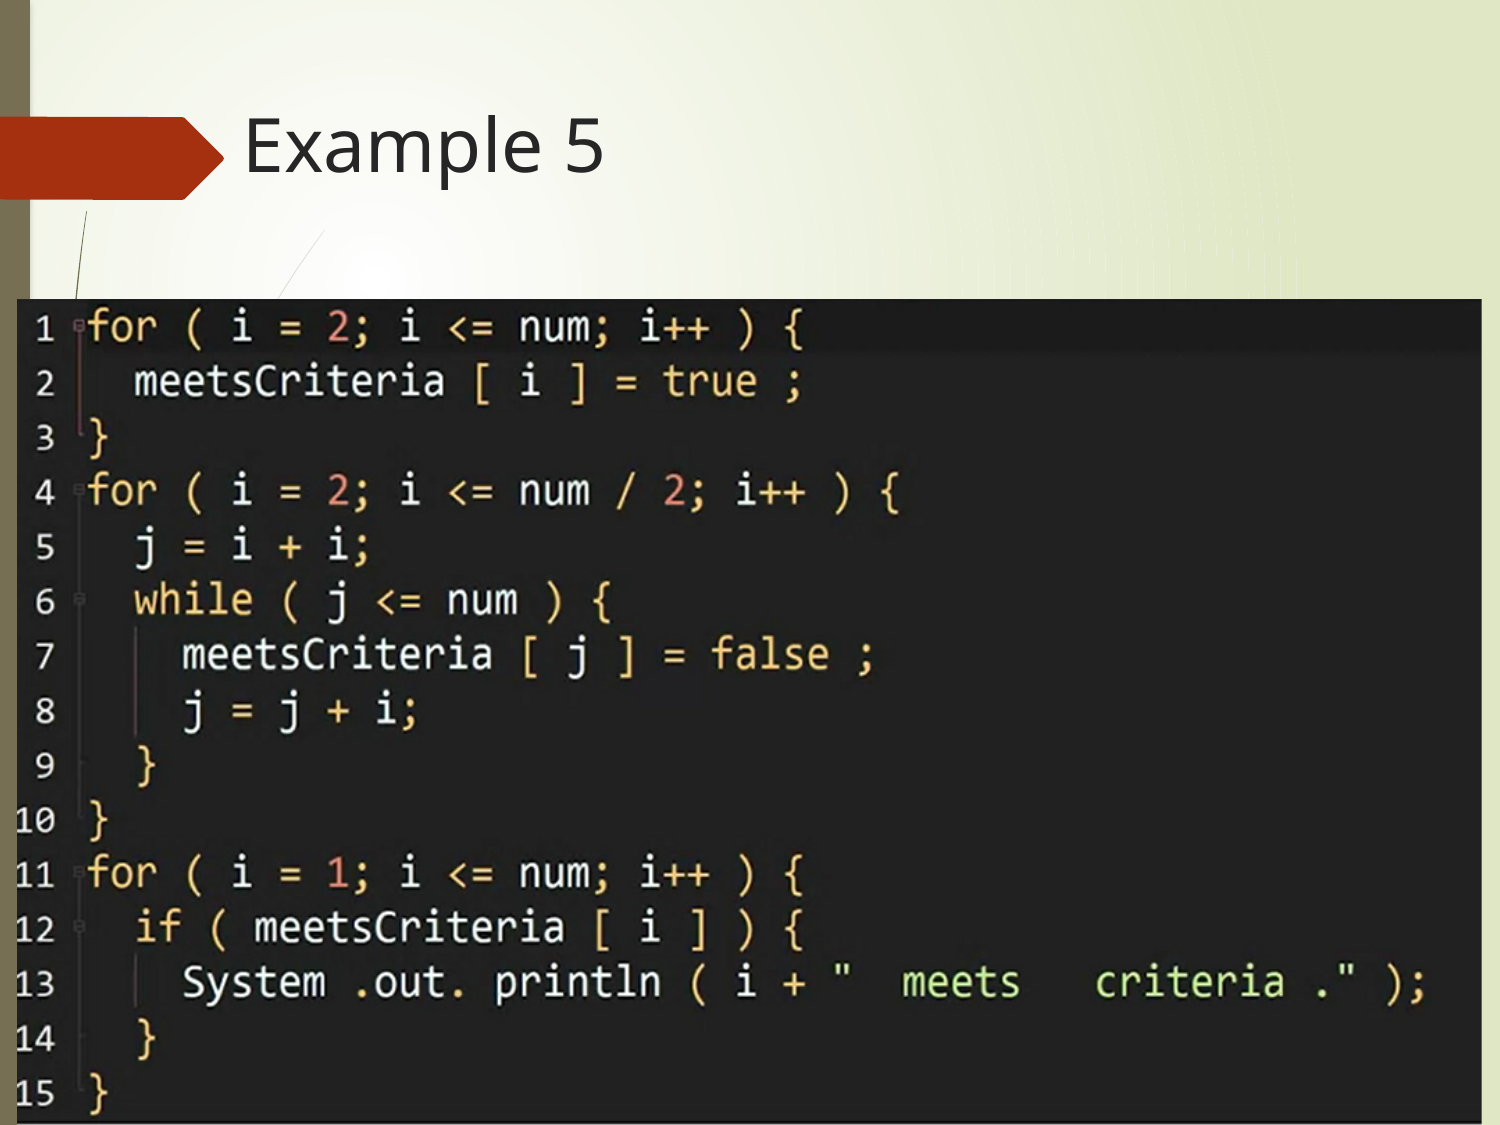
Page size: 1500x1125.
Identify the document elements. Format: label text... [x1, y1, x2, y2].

picture [16, 299, 1482, 1125]
title Example 5 [227, 89, 1309, 299]
